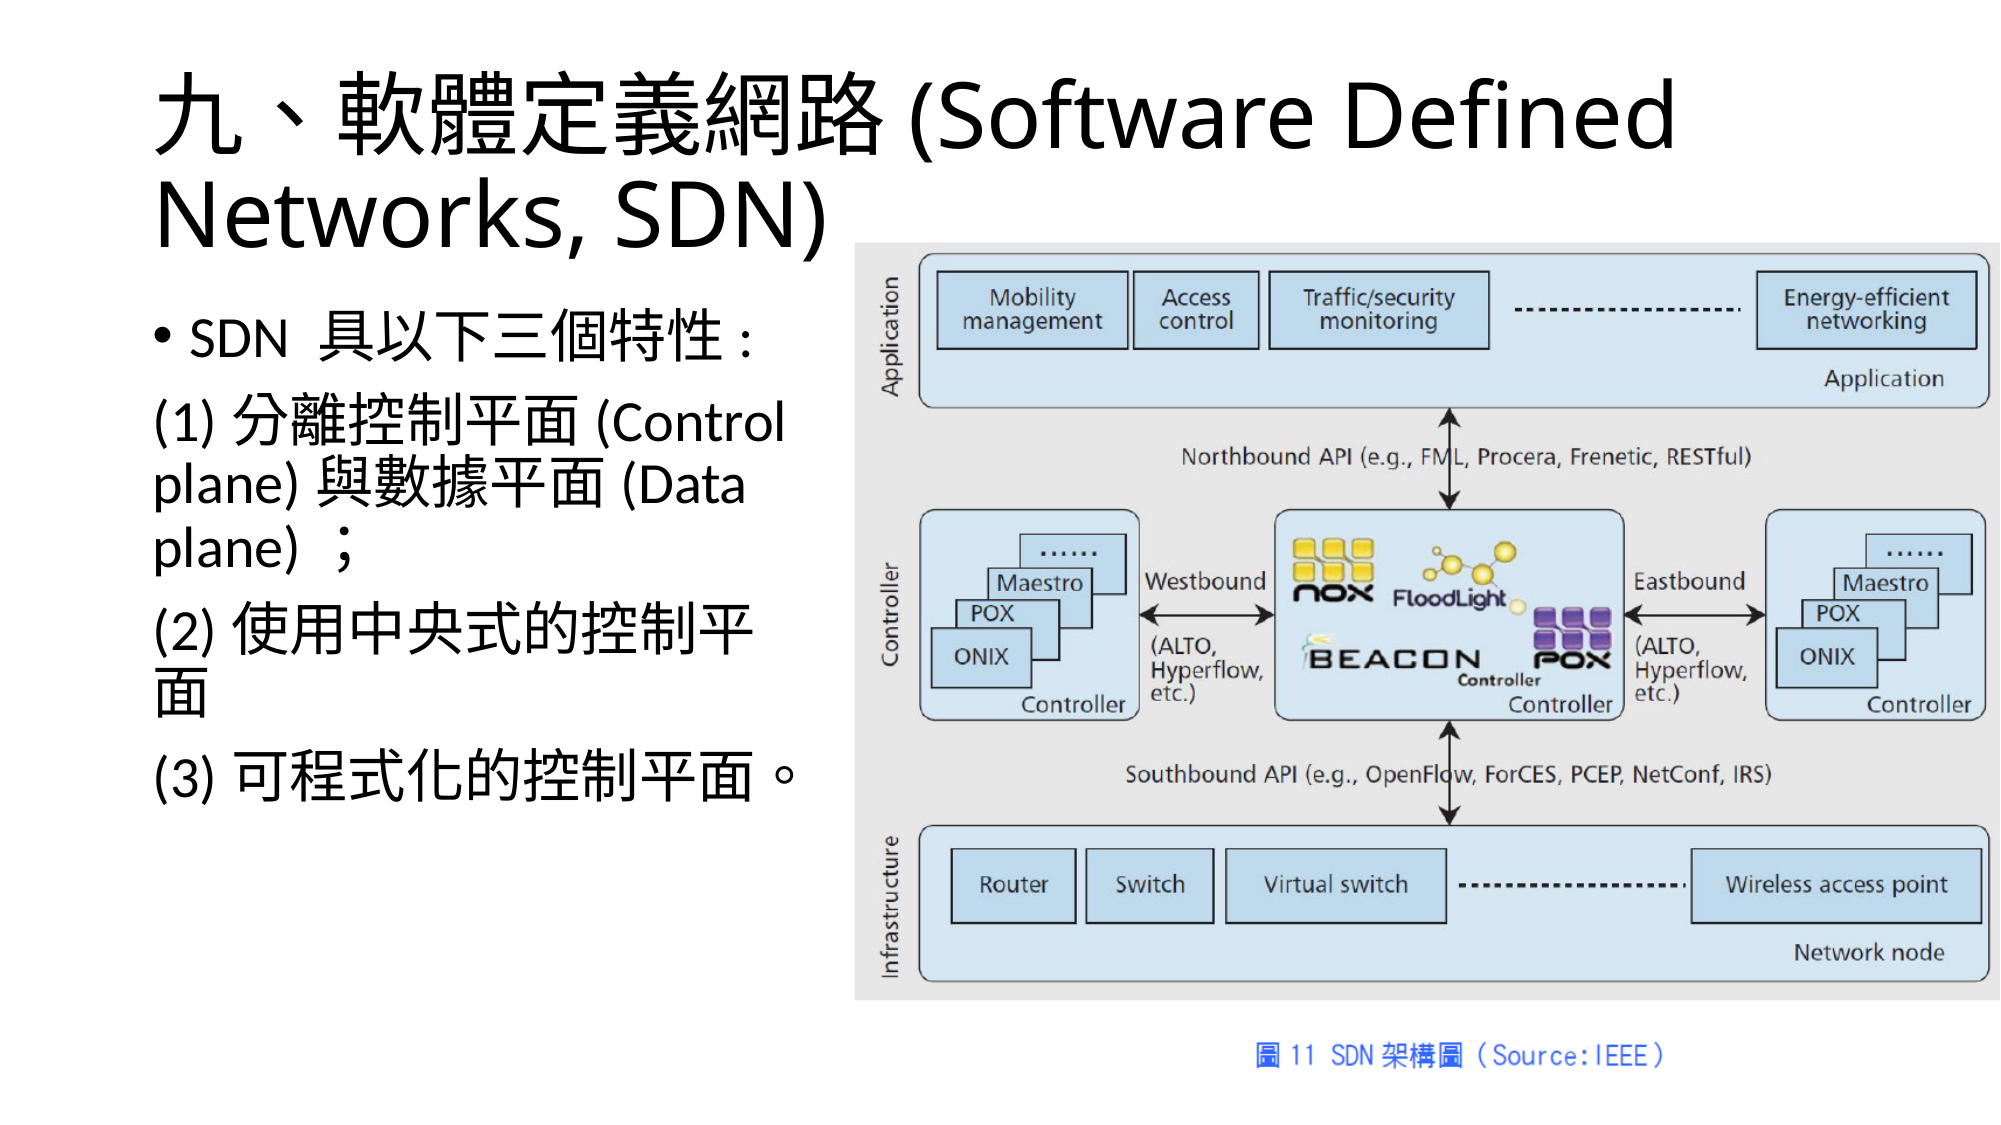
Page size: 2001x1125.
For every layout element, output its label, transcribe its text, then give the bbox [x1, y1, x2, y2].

picture [849, 239, 2000, 1074]
list SDN 具以下三個特性: (1)分離控制平面(Control plane)與數據平面(Data plane)； (2)使用中央式的控制平面 (3)可程式化的控制平面。 [137, 299, 820, 1014]
title 九、軟體定義網路(Software Defined Networks, SDN) [137, 59, 1863, 278]
